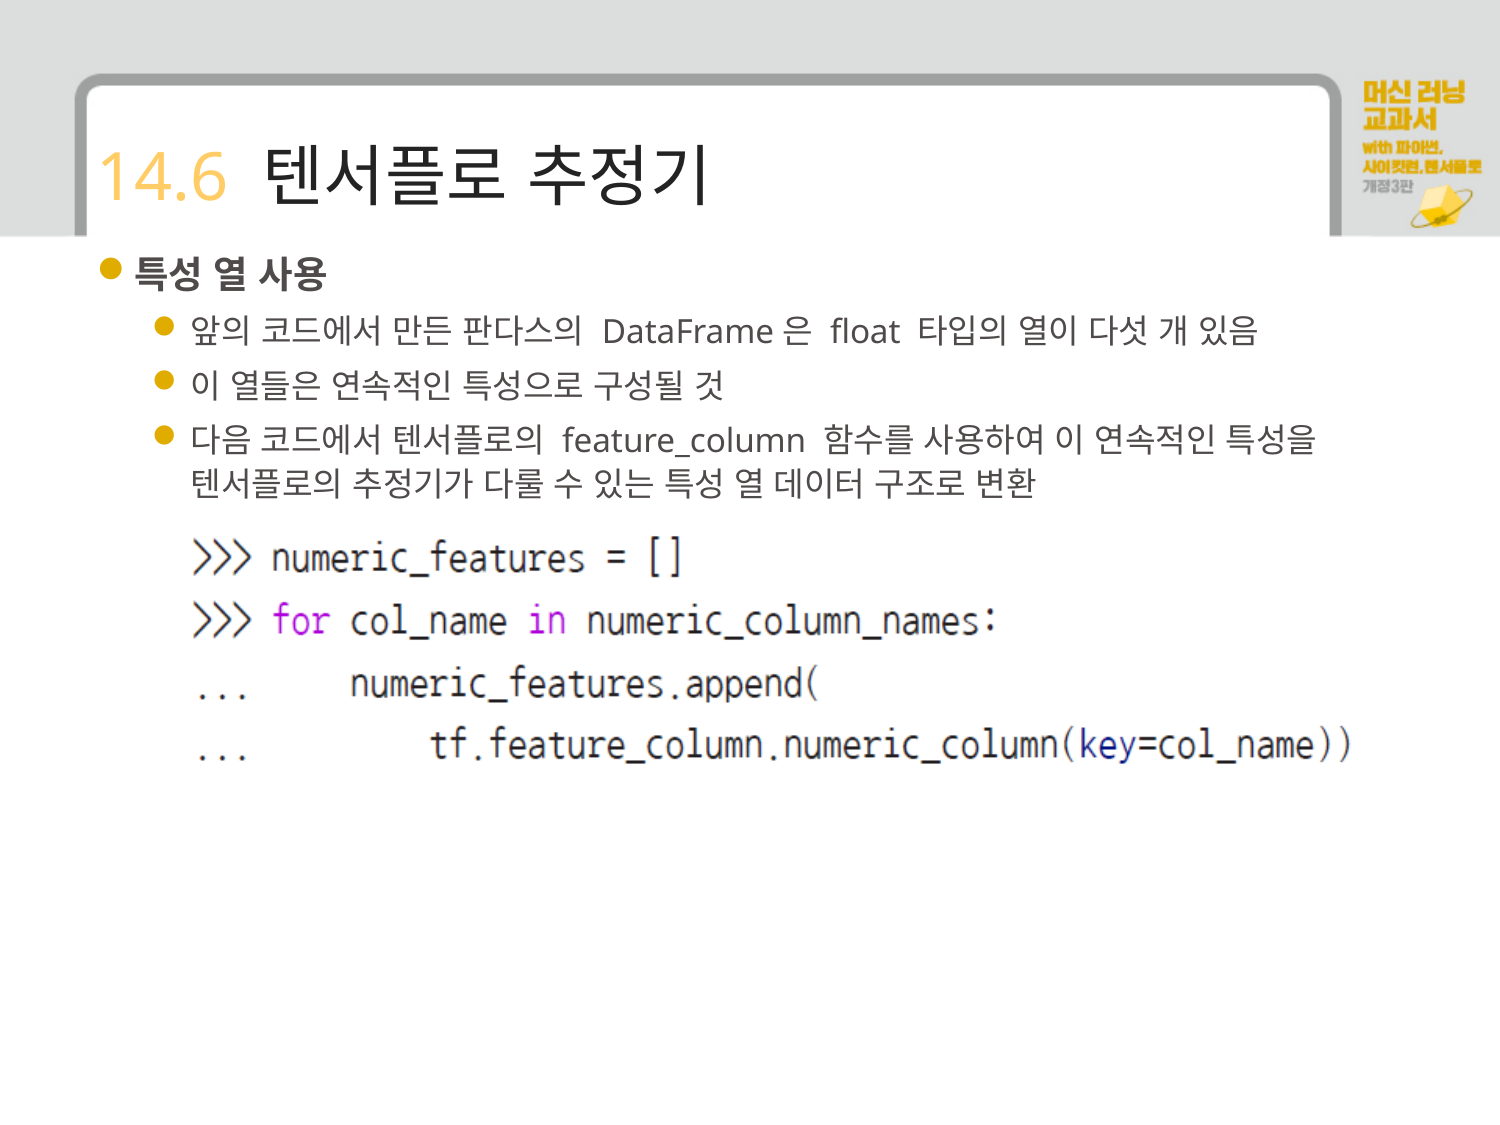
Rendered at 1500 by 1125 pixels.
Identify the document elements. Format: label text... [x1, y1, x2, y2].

list 특성 열 사용 앞의 코드에서 만든 판다스의 DataFrame은 float 타입의 열이 다섯 개 있음 이 열들은 연속적인 특성으로 구성될 것 다음 코드에서 텐서플로의 feature_column 함수를 사용하여 이 연속적인 특성을 텐서플로의 추정기가 다룰 수 있는 특성 열 데이터 구조로 변환 [81, 239, 1440, 1054]
picture [0, 0, 1500, 1125]
title 14.6 텐서플로 추정기 [81, 90, 1412, 222]
